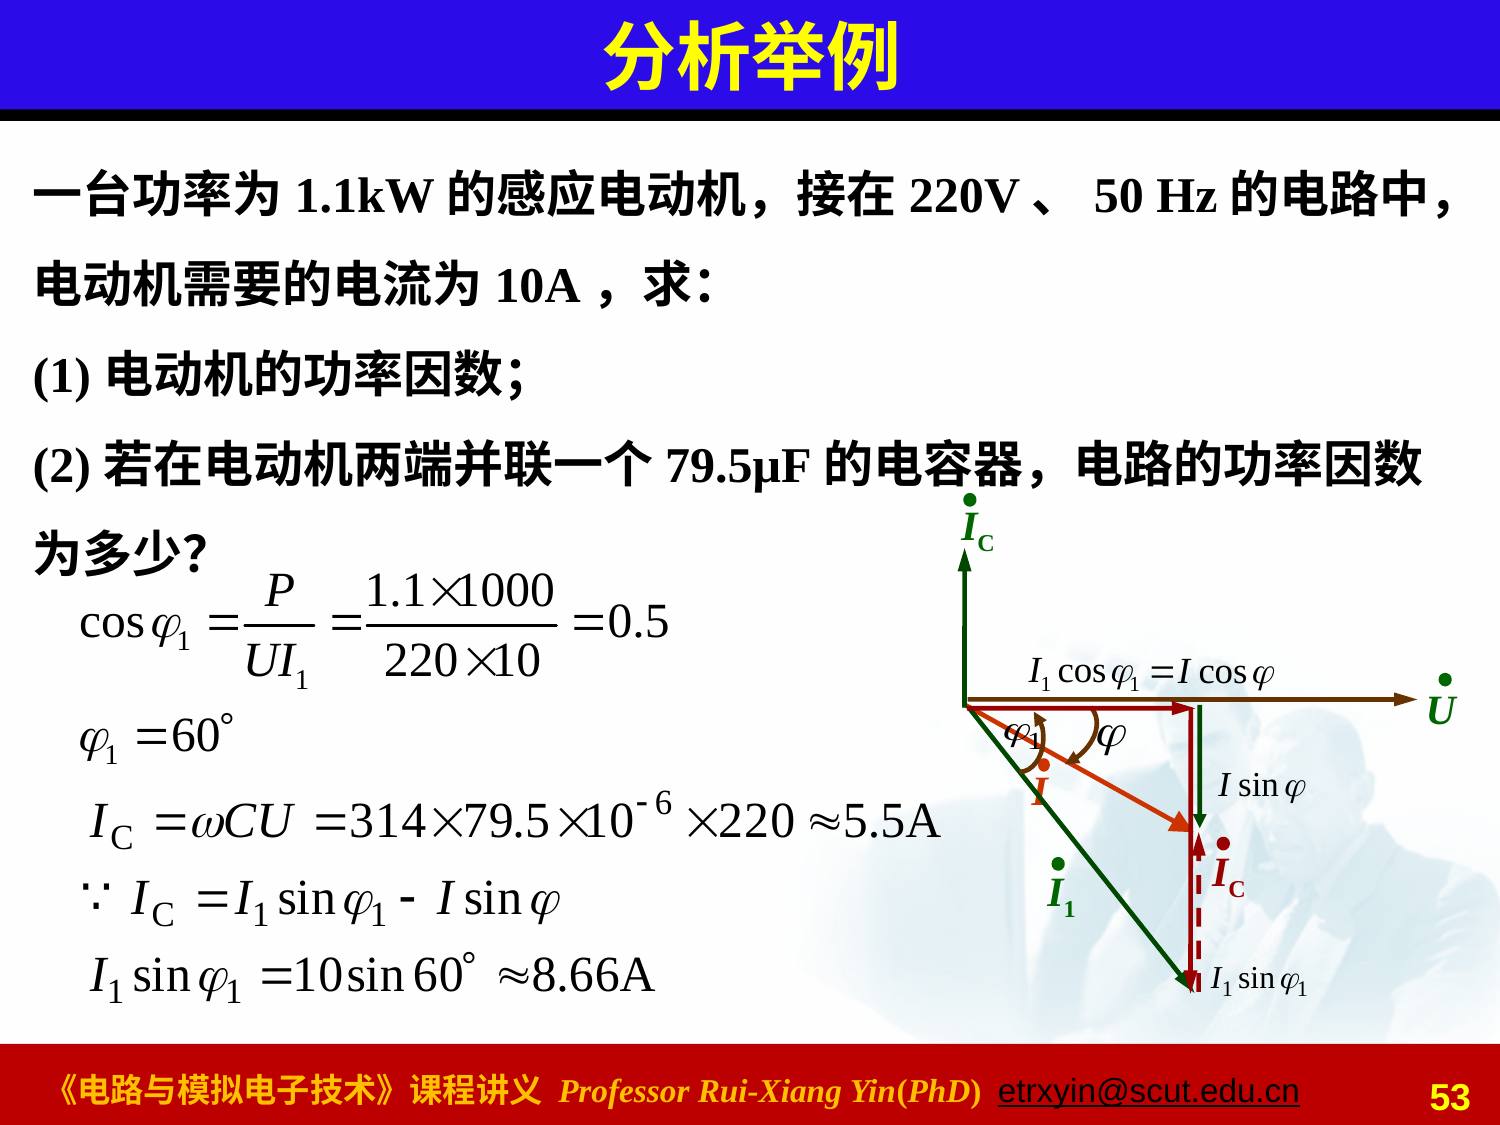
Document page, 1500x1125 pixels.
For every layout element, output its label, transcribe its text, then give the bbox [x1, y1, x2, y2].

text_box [1141, 649, 1281, 700]
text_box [968, 706, 1195, 994]
text_box [1285, 693, 1405, 706]
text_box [78, 772, 951, 1016]
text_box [1195, 704, 1199, 815]
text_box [1203, 956, 1312, 1005]
title 分析举例 [0, 0, 1500, 110]
text_box [1200, 815, 1206, 828]
slide_number 53 [1344, 1065, 1486, 1113]
picture [0, 121, 1500, 1043]
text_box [1021, 644, 1145, 701]
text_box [72, 559, 676, 774]
list 一台功率为1.1kW的感应电动机，接在220V、50 Hz的电路中，电动机需要的电流为10A，求： (1)电动机的功率因数； (2)若在电动机两端并联一个79.5μF的电容器，电路的功率因数为多少？ [17, 125, 1477, 1035]
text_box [995, 705, 1051, 773]
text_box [1184, 831, 1274, 993]
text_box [1410, 675, 1471, 741]
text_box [933, 491, 1023, 708]
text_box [1211, 764, 1314, 813]
